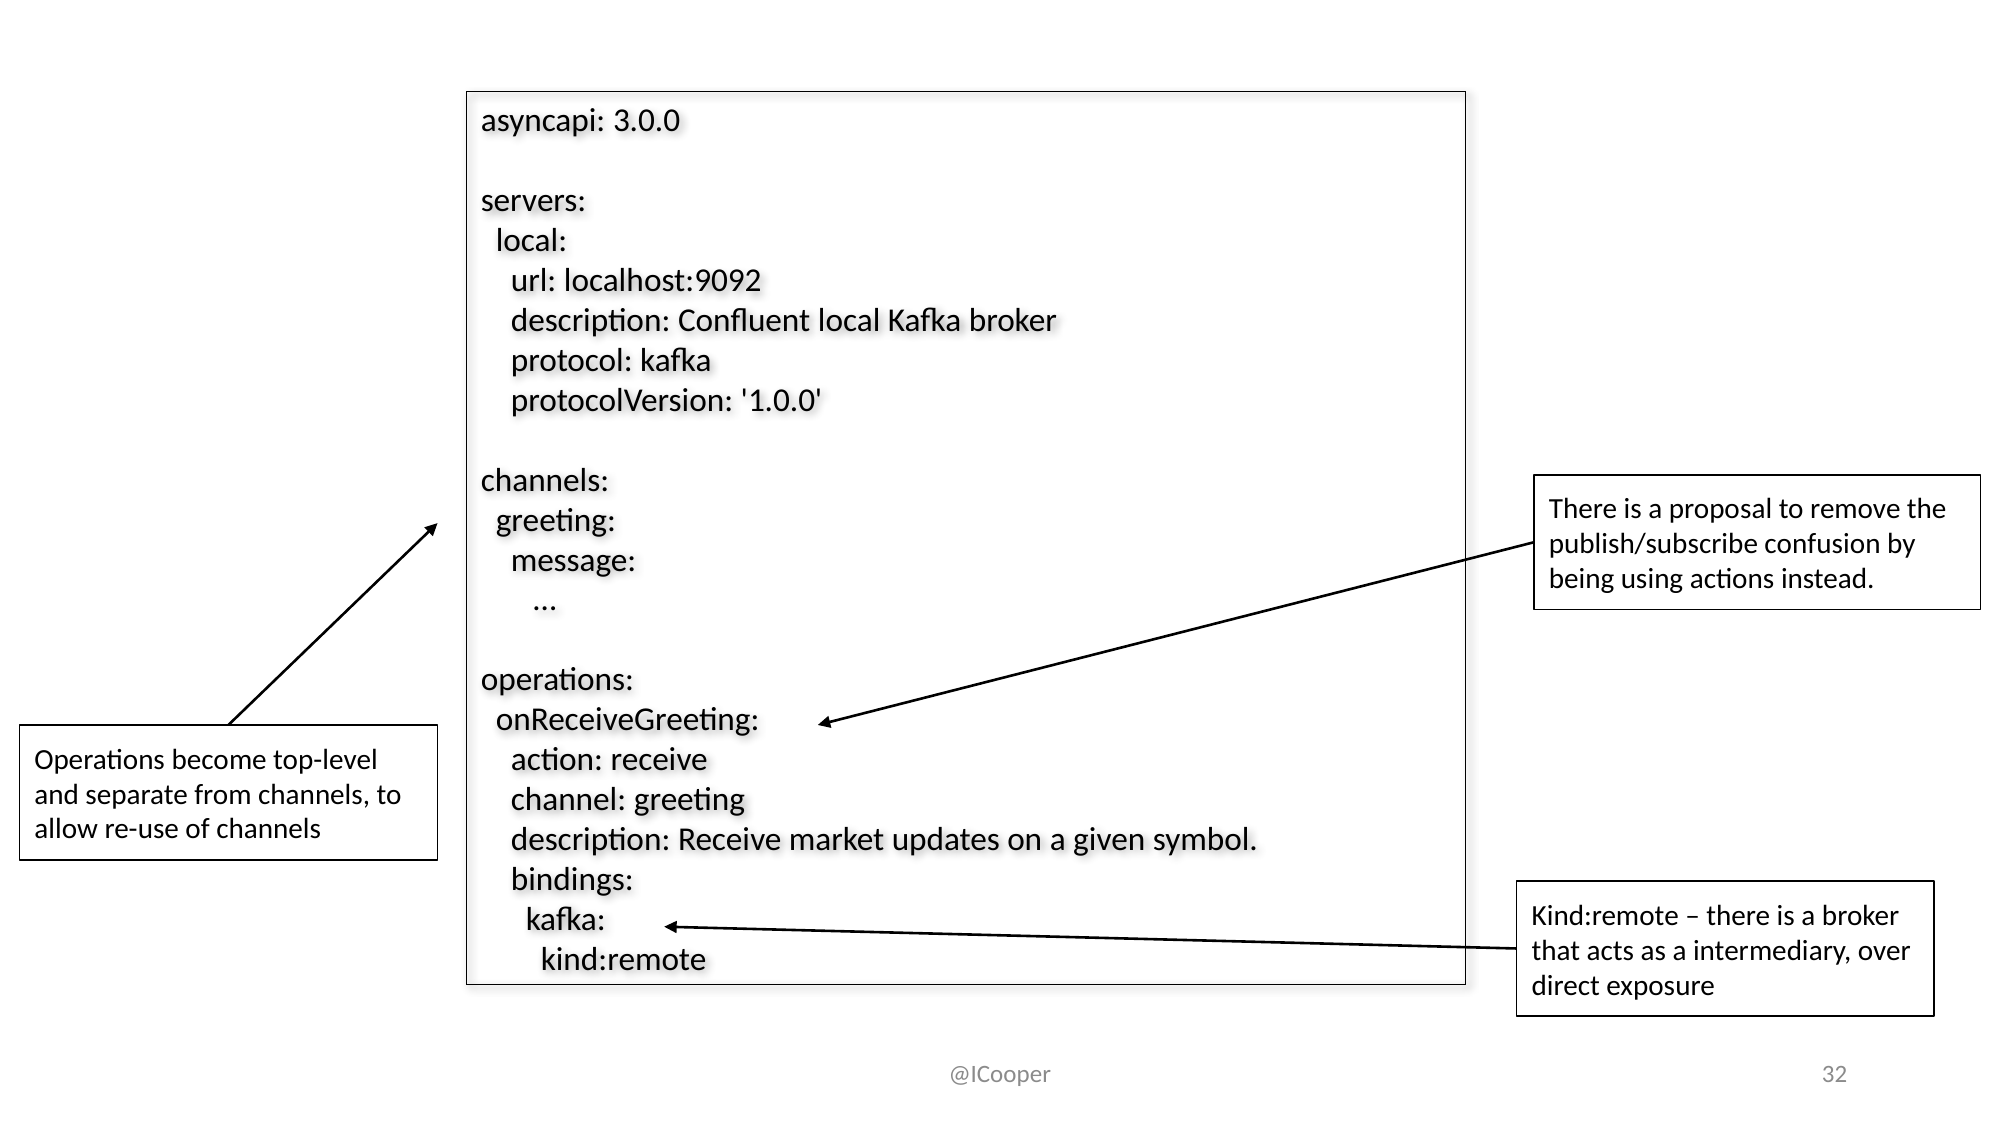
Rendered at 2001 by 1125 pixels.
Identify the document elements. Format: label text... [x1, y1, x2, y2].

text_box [817, 542, 1534, 725]
text_box Operations become top-level and separate from channels, to allow re-use of channels [19, 724, 438, 860]
text_box asyncapi: 3.0.0 servers: local: url: localhost:9092 description: Confluent local Kafka broker protocol: kafka protocolVersion: '1.0.0' channels: greeting: message: … operations: onReceiveGreeting: action: receive channel: greeting description: Receive market updates on a given symbol. bindings: kafka: kind:remote [466, 91, 1466, 985]
text_box Kind:remote – there is a broker that acts as a intermediary, over direct exposure [1516, 881, 1934, 1016]
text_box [664, 926, 1517, 950]
text_box There is a proposal to remove the publish/subscribe confusion by being using actions instead. [1533, 474, 1981, 610]
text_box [228, 523, 438, 725]
slide_number 32 [1412, 1042, 1863, 1103]
footer @ICooper [662, 1042, 1338, 1103]
